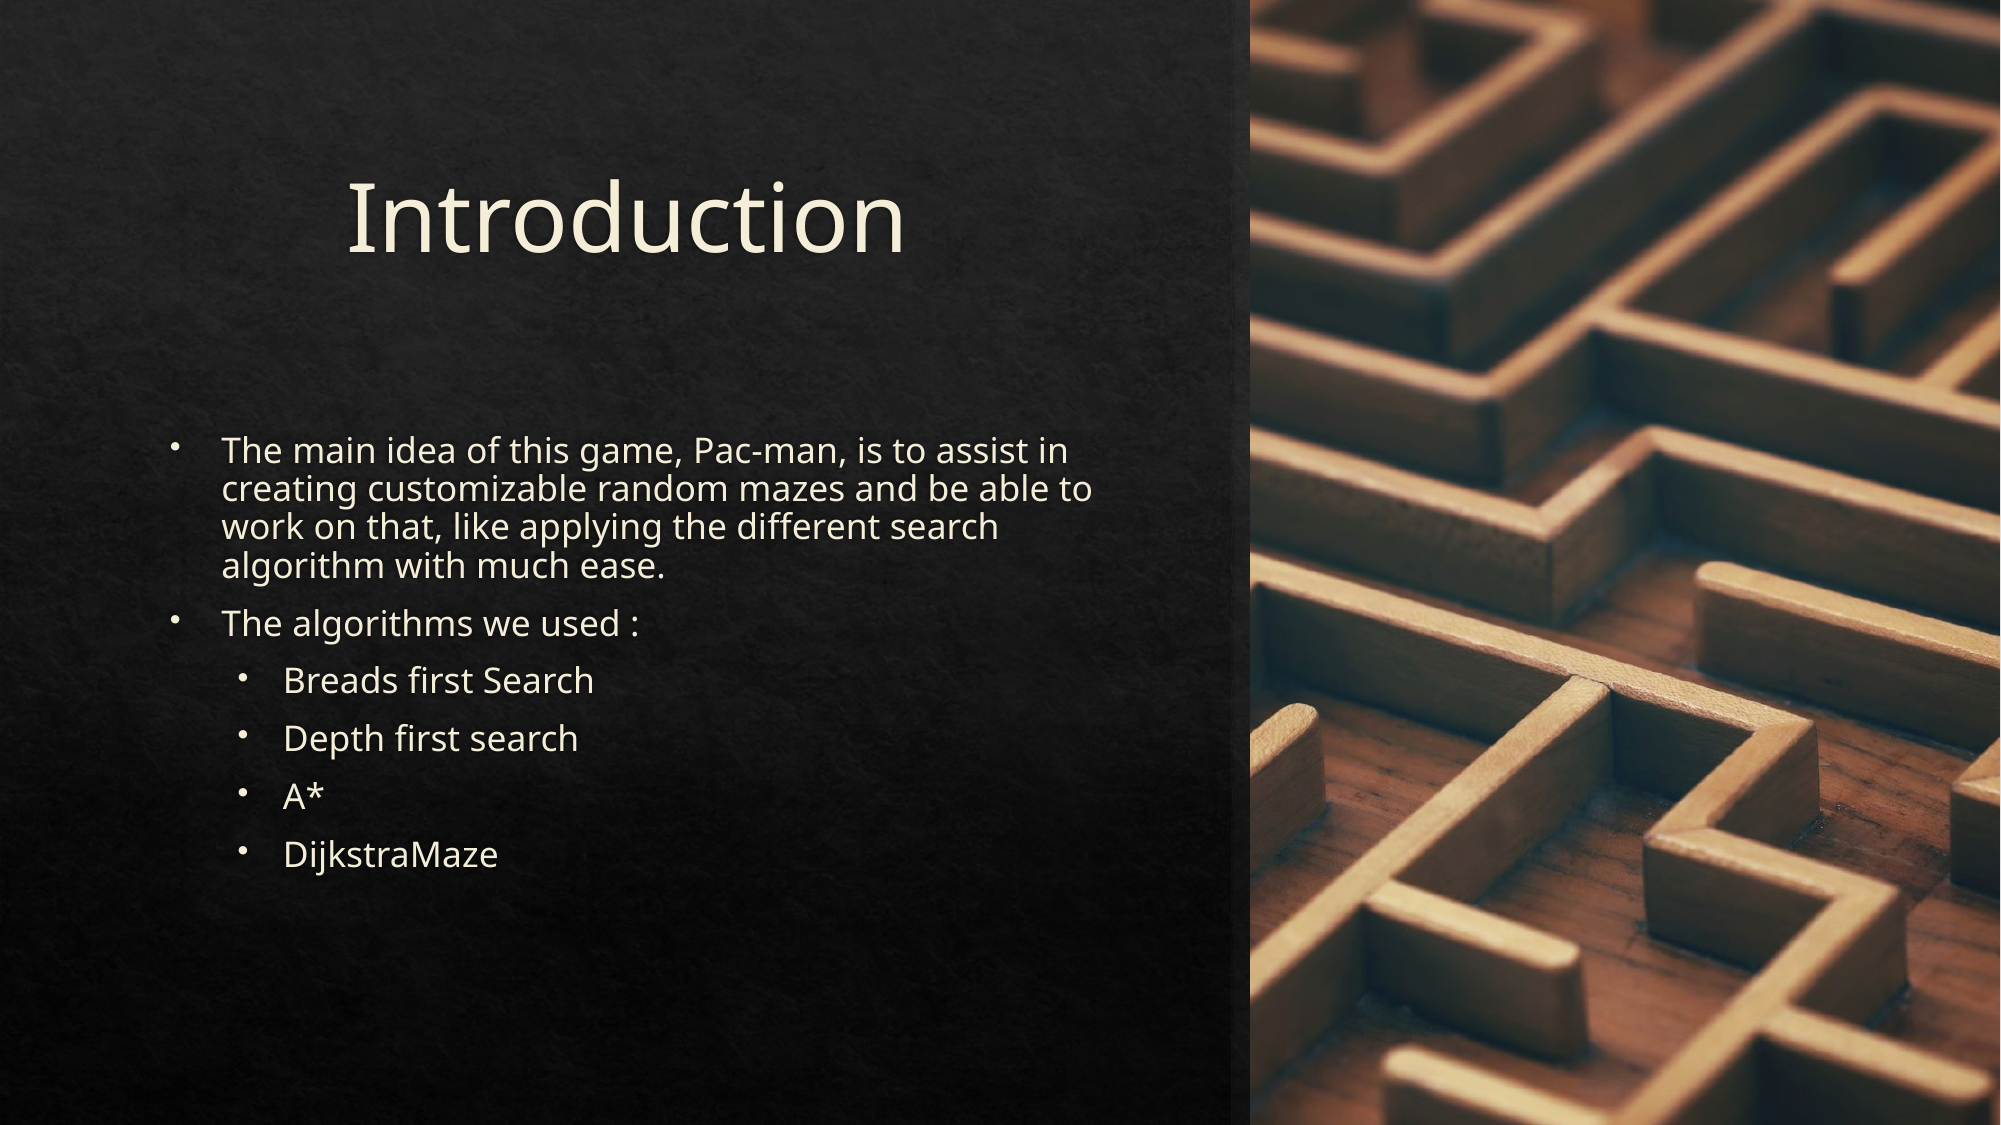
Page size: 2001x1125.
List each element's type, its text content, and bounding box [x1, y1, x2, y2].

text_box [0, 0, 1225, 1125]
list The main idea of this game, Pac-man, is to assist in creating customizable random mazes and be able to work on that, like applying the different search algorithm with much ease. The algorithms we used : Breads first Search Depth first search A* DijkstraMaze [149, 373, 1131, 935]
title Introduction [149, 99, 1131, 343]
picture [1230, 0, 2000, 1125]
